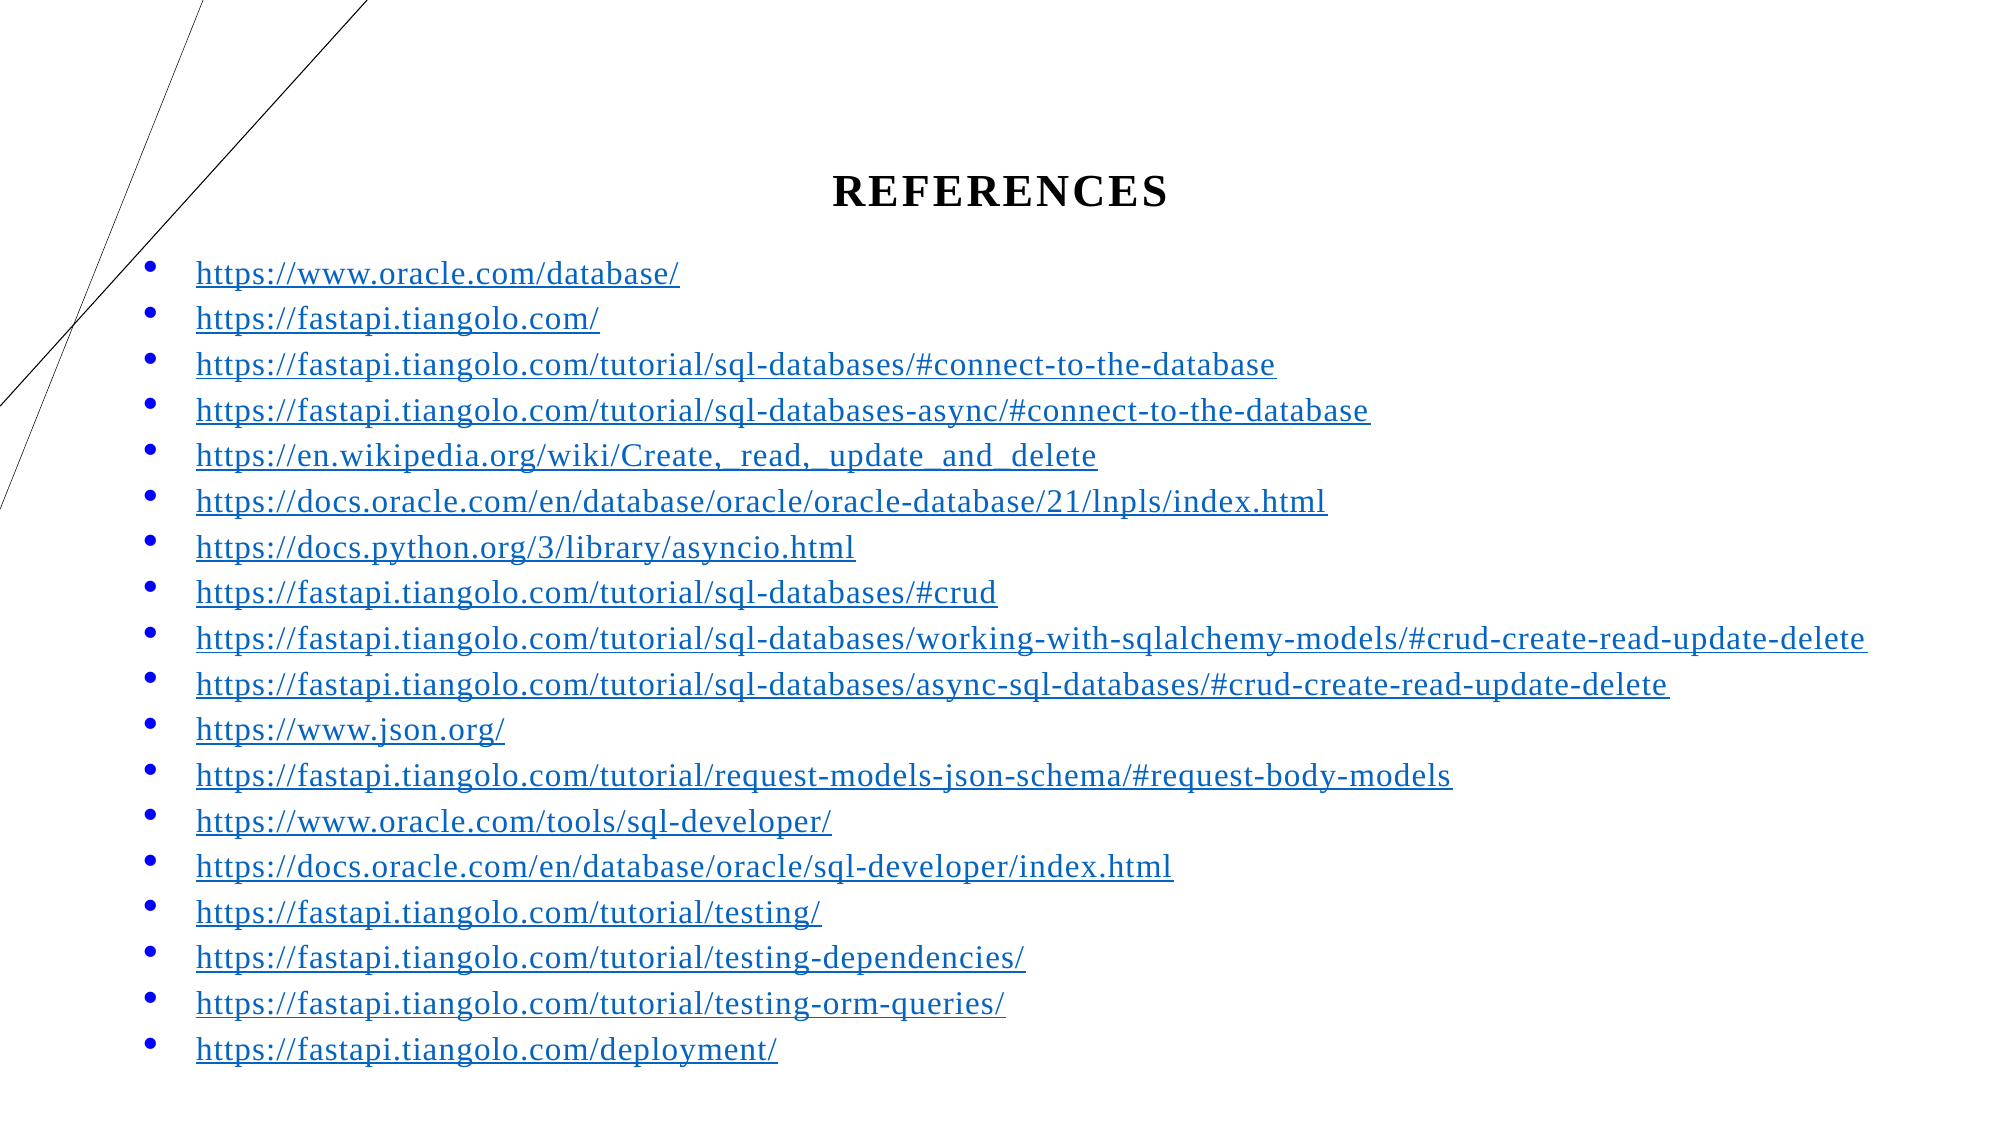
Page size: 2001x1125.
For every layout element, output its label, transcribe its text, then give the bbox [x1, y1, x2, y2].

title references [309, 146, 1691, 237]
text_box [217, 297, 1833, 982]
list https://www.oracle.com/database/ https://fastapi.tiangolo.com/ https://fastapi.tiangolo.com/tutorial/sql-databases/#connect-to-the-database https://fastapi.tiangolo.com/tutorial/sql-databases-async/#connect-to-the-database https://en.wikipedia.org/wiki/Create,_read,_update_and_delete https://docs.oracle.com/en/database/oracle/oracle-database/21/lnpls/index.html https://docs.python.org/3/library/asyncio.html https://fastapi.tiangolo.com/tutorial/sql-databases/#crud https://fastapi.tiangolo.com/tutorial/sql-databases/working-with-sqlalchemy-models/#crud-create-read-update-delete https://fastapi.tiangolo.com/tutorial/sql-databases/async-sql-databases/#crud-create-read-update-delete https://www.json.org/ https://fastapi.tiangolo.com/tutorial/request-models-json-schema/#request-body-models https://www.oracle.com/tools/sql-developer/ https://docs.oracle.com/en/database/oracle/sql-developer/index.html https://fastapi.tiangolo.com/tutorial/testing/ https://fastapi.tiangolo.com/tutorial/testing-dependencies/ https://fastapi.tiangolo.com/tutorial/testing-orm-queries/ https://fastapi.tiangolo.com/deployment/ [129, 237, 1925, 1075]
